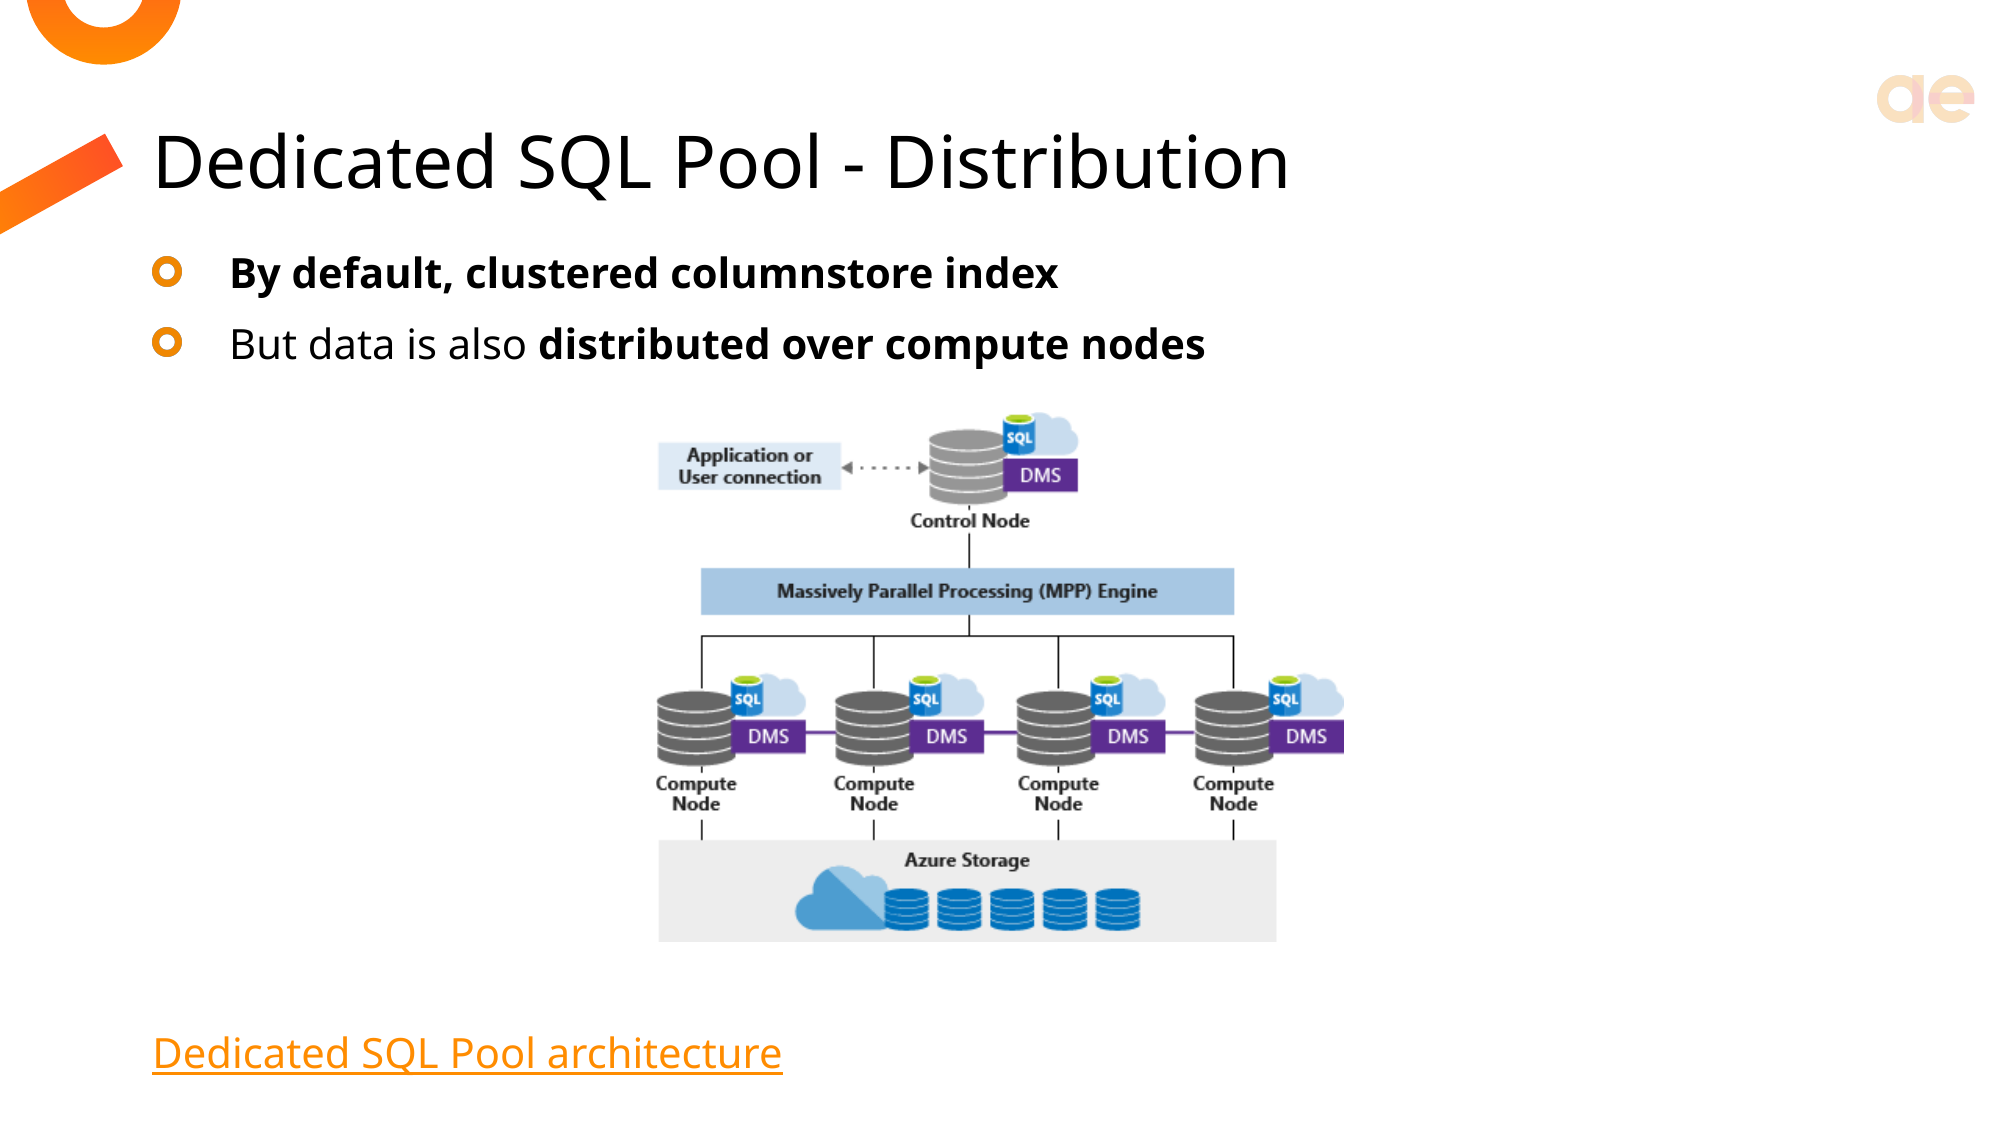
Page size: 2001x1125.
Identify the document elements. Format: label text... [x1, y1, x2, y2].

list By default, clustered columnstore index But data is also distributed over compute nodes Dedicated SQL Pool architecture [137, 238, 1863, 1125]
picture [656, 412, 1344, 942]
picture [152, 256, 182, 287]
title Dedicated SQL Pool - Distribution [137, 79, 1863, 212]
picture [152, 327, 182, 357]
picture [1877, 75, 1975, 123]
